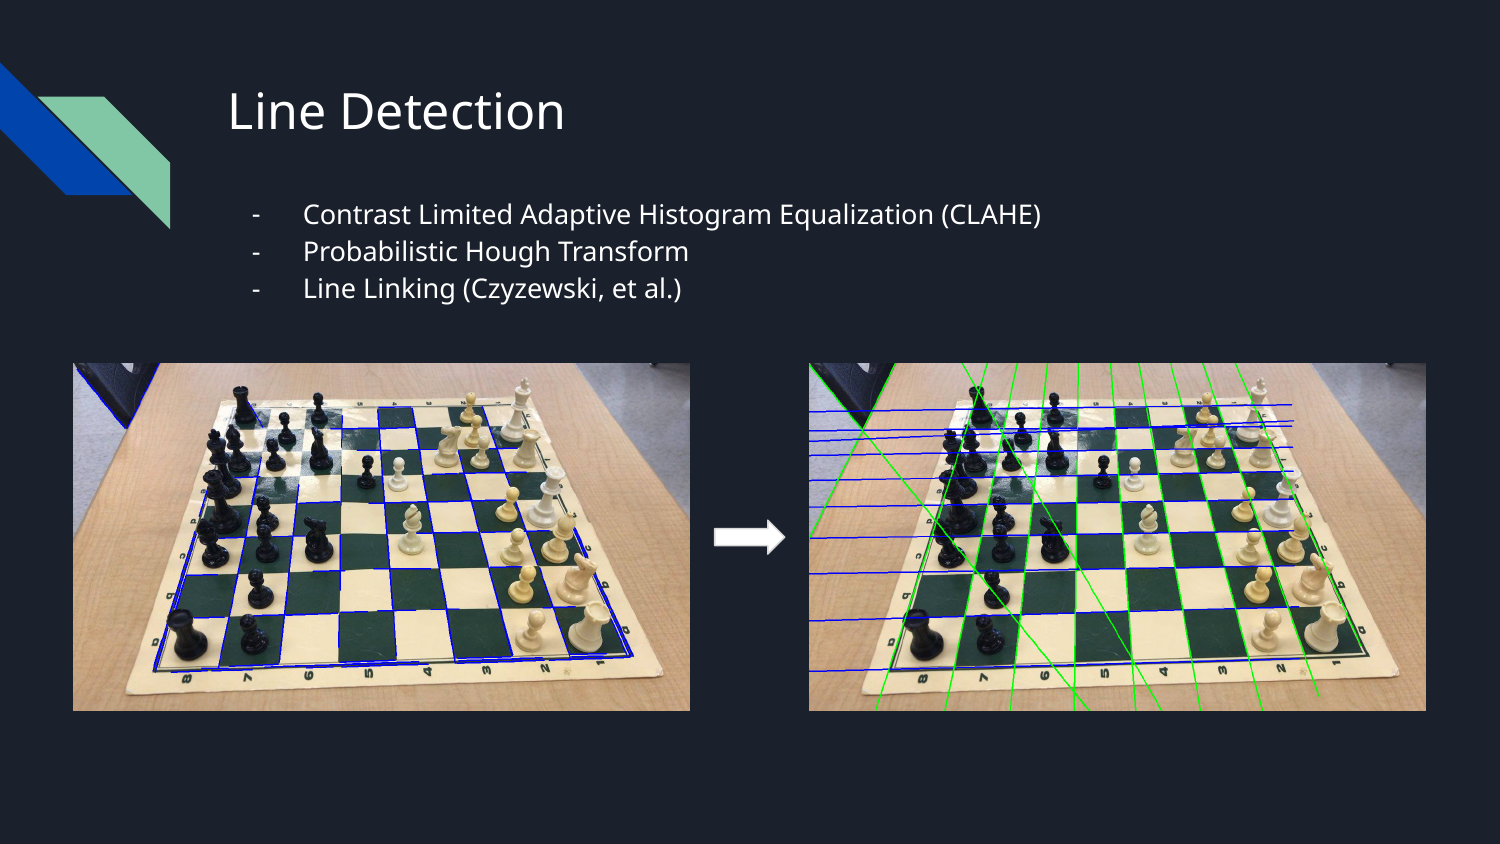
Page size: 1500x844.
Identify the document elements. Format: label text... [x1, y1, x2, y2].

picture [809, 363, 1427, 711]
title Line Detection [212, 64, 1368, 177]
picture [73, 363, 691, 711]
list Contrast Limited Adaptive Histogram Equalization (CLAHE) Probabilistic Hough Transform Line Linking (Czyzewski, et al.) [212, 177, 1368, 655]
text_box [714, 520, 785, 555]
